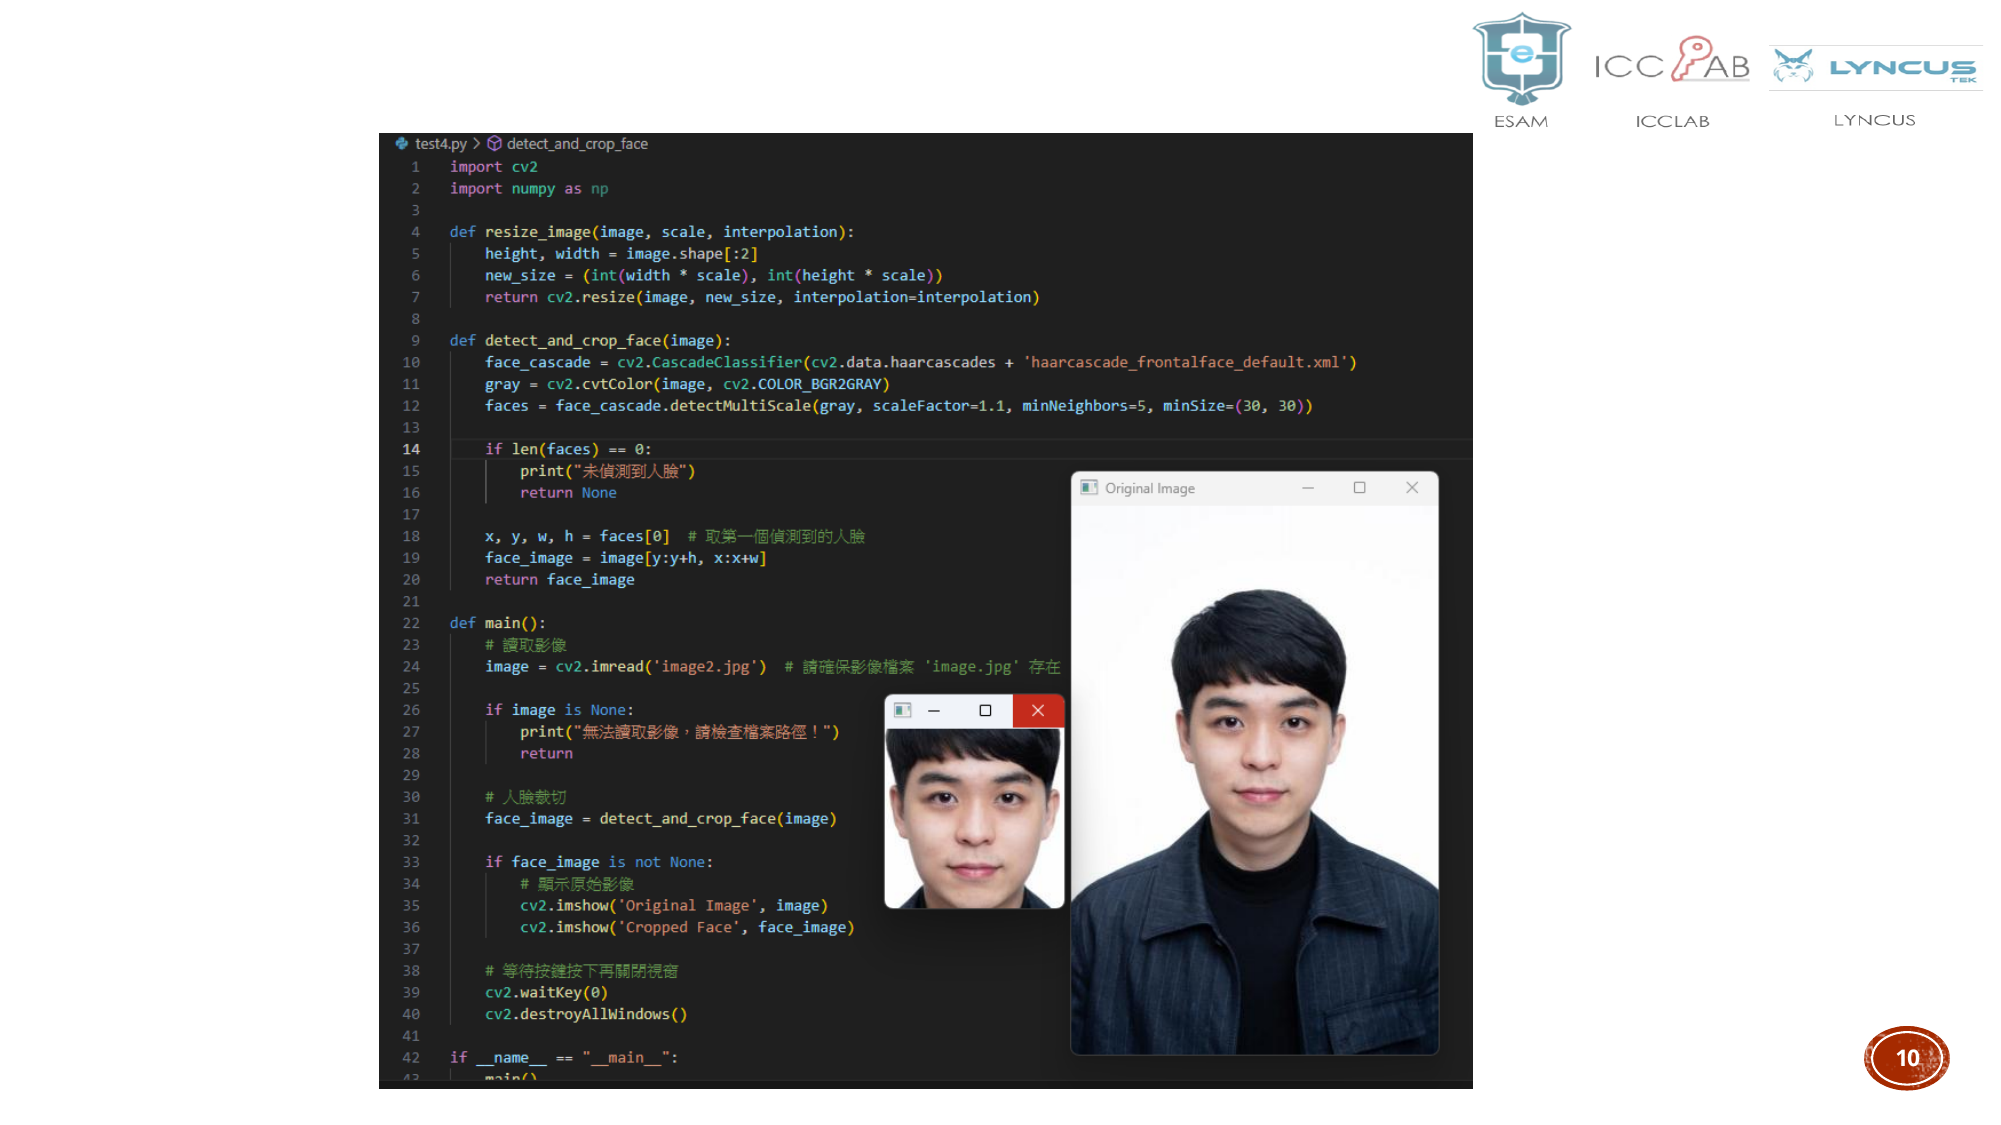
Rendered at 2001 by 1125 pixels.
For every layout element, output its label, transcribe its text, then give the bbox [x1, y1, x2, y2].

slide_number 10 [1855, 1028, 1961, 1089]
picture [379, 133, 1473, 1089]
